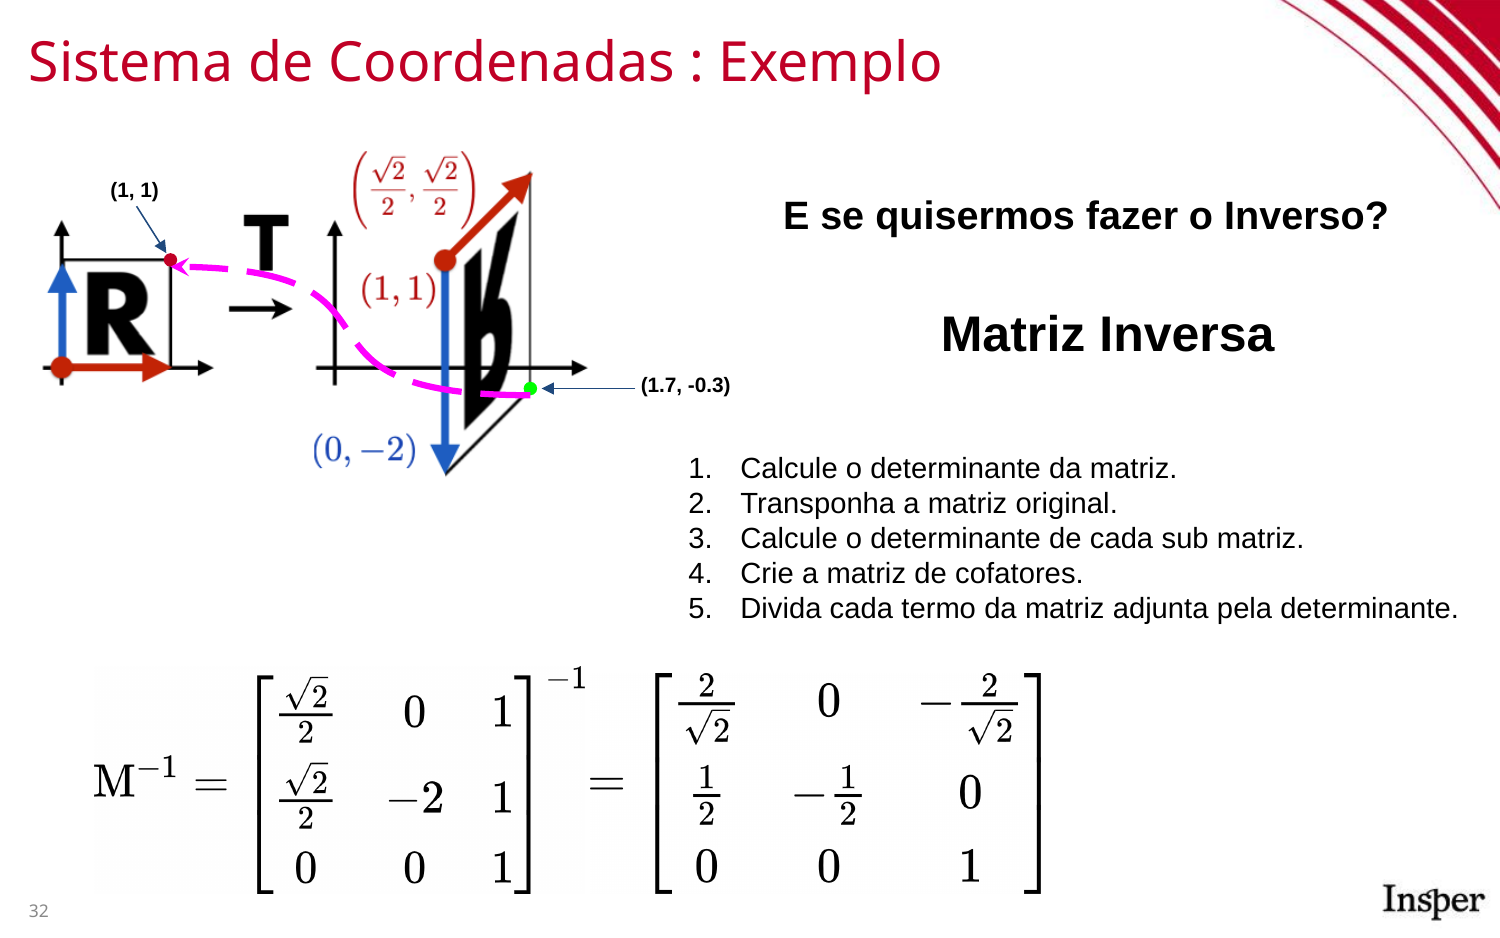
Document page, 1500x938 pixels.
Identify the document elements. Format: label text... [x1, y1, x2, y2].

text_box (1.7, -0.3) [621, 359, 750, 410]
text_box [136, 206, 167, 254]
picture [38, 0, 1500, 938]
title Sistema de Coordenadas : Exemplo [13, 18, 1397, 104]
text_box E se quisermos fazer o Inverso? [768, 174, 1410, 253]
slide_number 32 [0, 887, 78, 938]
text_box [285, 150, 415, 512]
text_box Calcule o determinante da matriz. Transponha a matriz original. Calcule o determinante de cada sub matriz. Crie a matriz de cofatores. Divida cada termo da matriz adjunta pela determinante. [650, 434, 1476, 640]
text_box Matriz Inversa [924, 286, 1292, 377]
